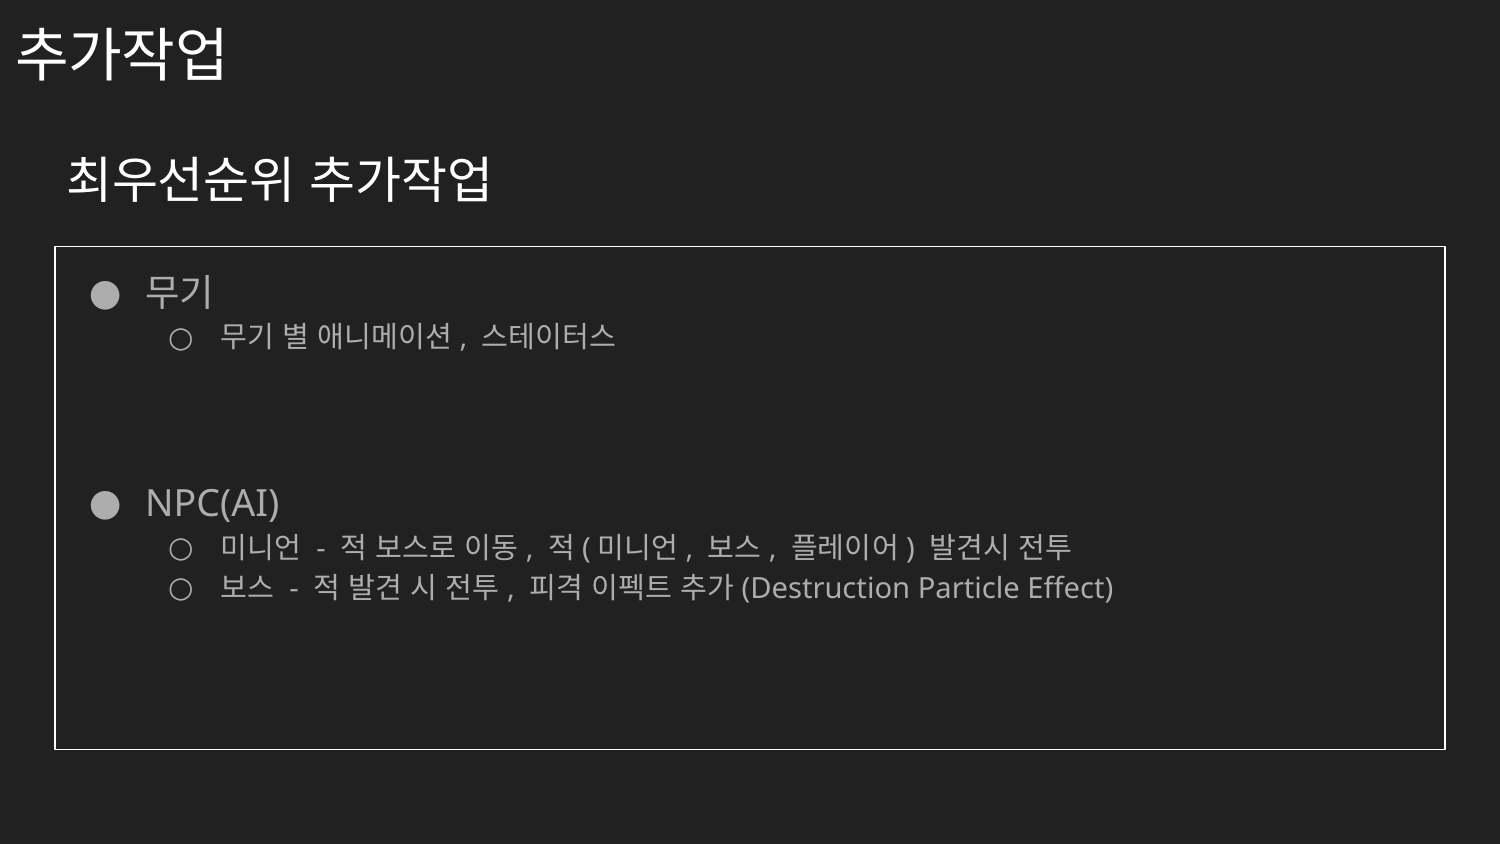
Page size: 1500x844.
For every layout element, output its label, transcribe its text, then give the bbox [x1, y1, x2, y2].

title 최우선순위 추가작업 [51, 133, 1449, 228]
list 무기 무기 별 애니메이션, 스테이터스 NPC(AI) 미니언 - 적 보스로 이동, 적(미니언, 보스, 플레이어) 발견시 전투 보스 - 적 발견 시 전투, 피격 이펙트 추가(Destruction Particle Effect) [55, 246, 1445, 750]
title 추가작업 [0, 2, 1500, 97]
